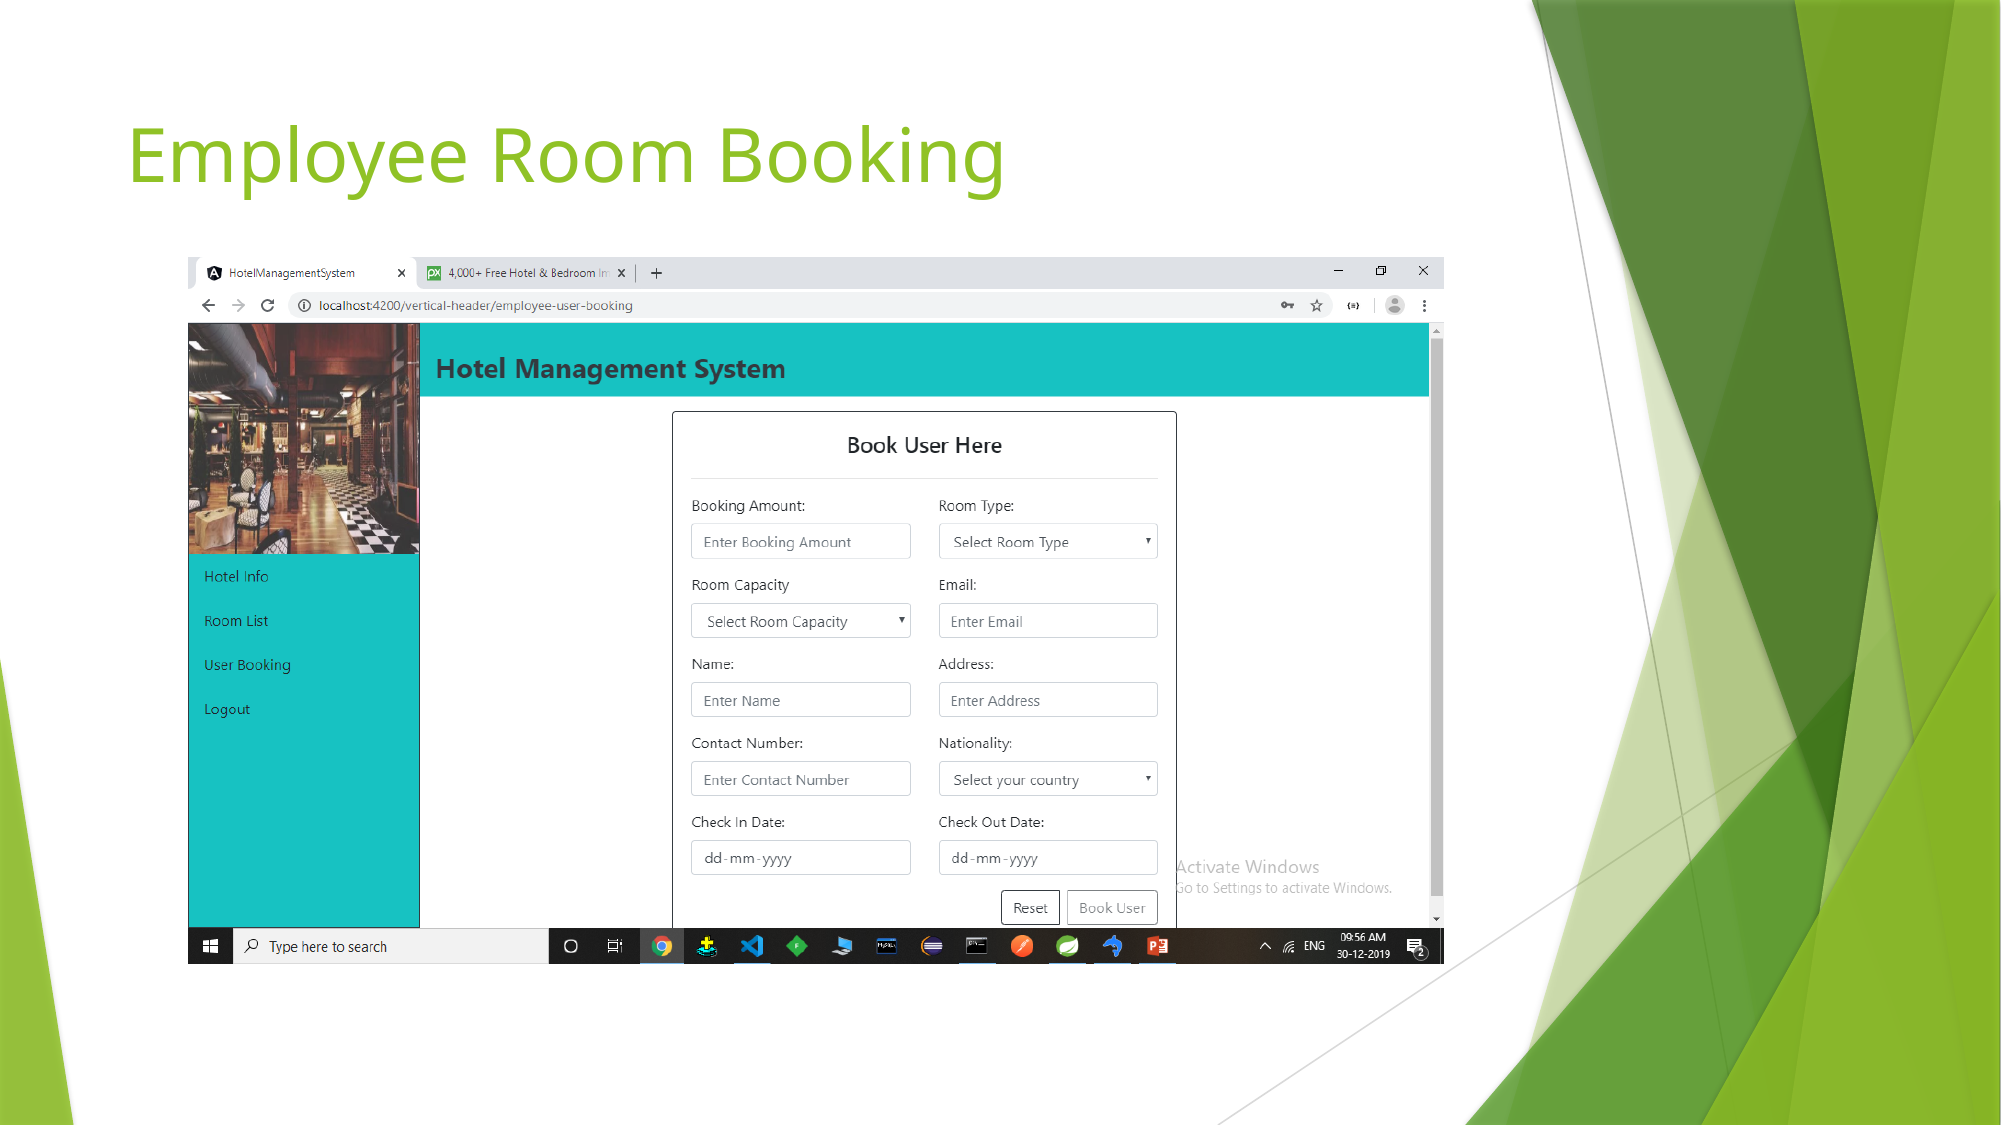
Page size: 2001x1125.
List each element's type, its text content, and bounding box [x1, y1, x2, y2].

title Employee Room Booking [111, 99, 1522, 317]
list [187, 257, 1445, 965]
